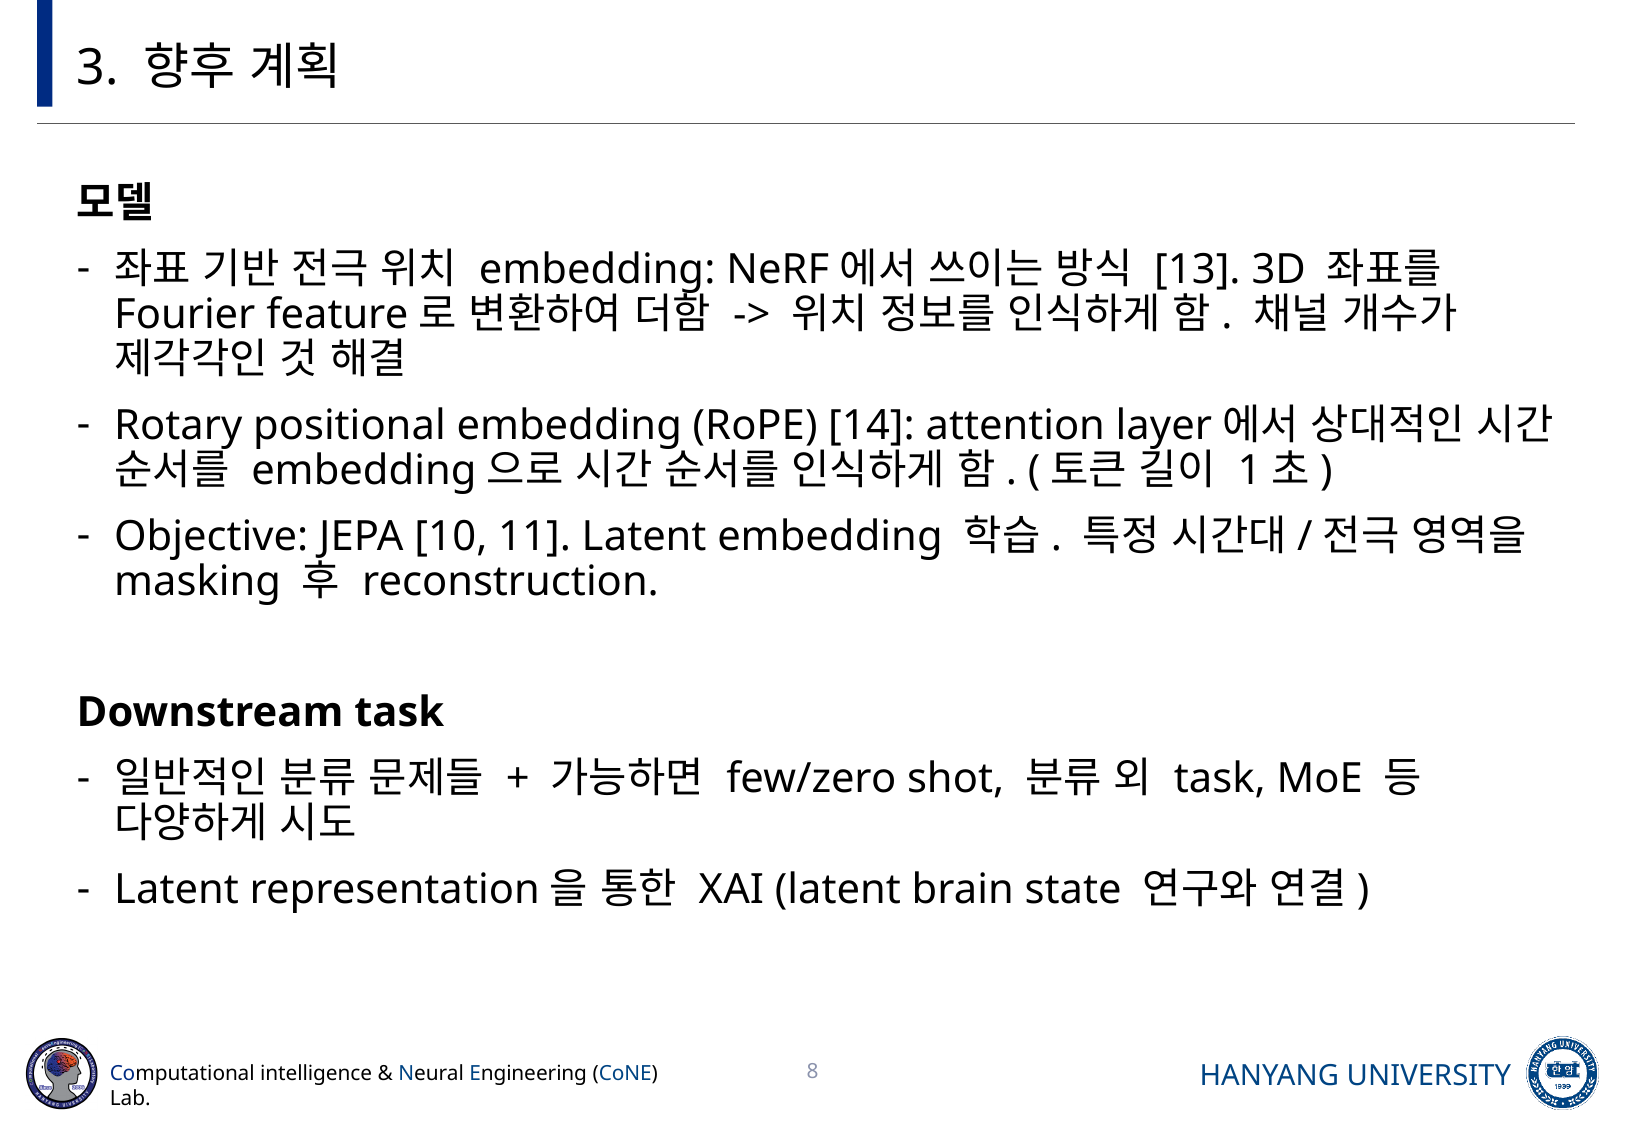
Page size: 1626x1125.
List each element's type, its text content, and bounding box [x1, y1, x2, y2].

list 모델 좌표 기반 전극 위치 embedding: NeRF에서 쓰이는 방식 [13]. 3D 좌표를 Fourier feature로 변환하여 더함 -> 위치 정보를 인식하게 함. 채널 개수가 제각각인 것 해결 Rotary positional embedding (RoPE) [14]: attention layer에서 상대적인 시간 순서를 embedding으로 시간 순서를 인식하게 함. (토큰 길이 1초) Objective: JEPA [10, 11]. Latent embedding 학습. 특정 시간대/전극 영역을 masking 후 reconstruction. Downstream task 일반적인 분류 문제들 + 가능하면 few/zero shot, 분류 외 task, MoE 등 다양하게 시도 Latent representation을 통한 XAI (latent brain state 연구와 연결) [61, 174, 1575, 1025]
title 3. 향후 계획 [61, 31, 1514, 106]
slide_number 8 [686, 1042, 939, 1103]
picture [25, 1037, 98, 1110]
picture [1526, 1036, 1599, 1110]
